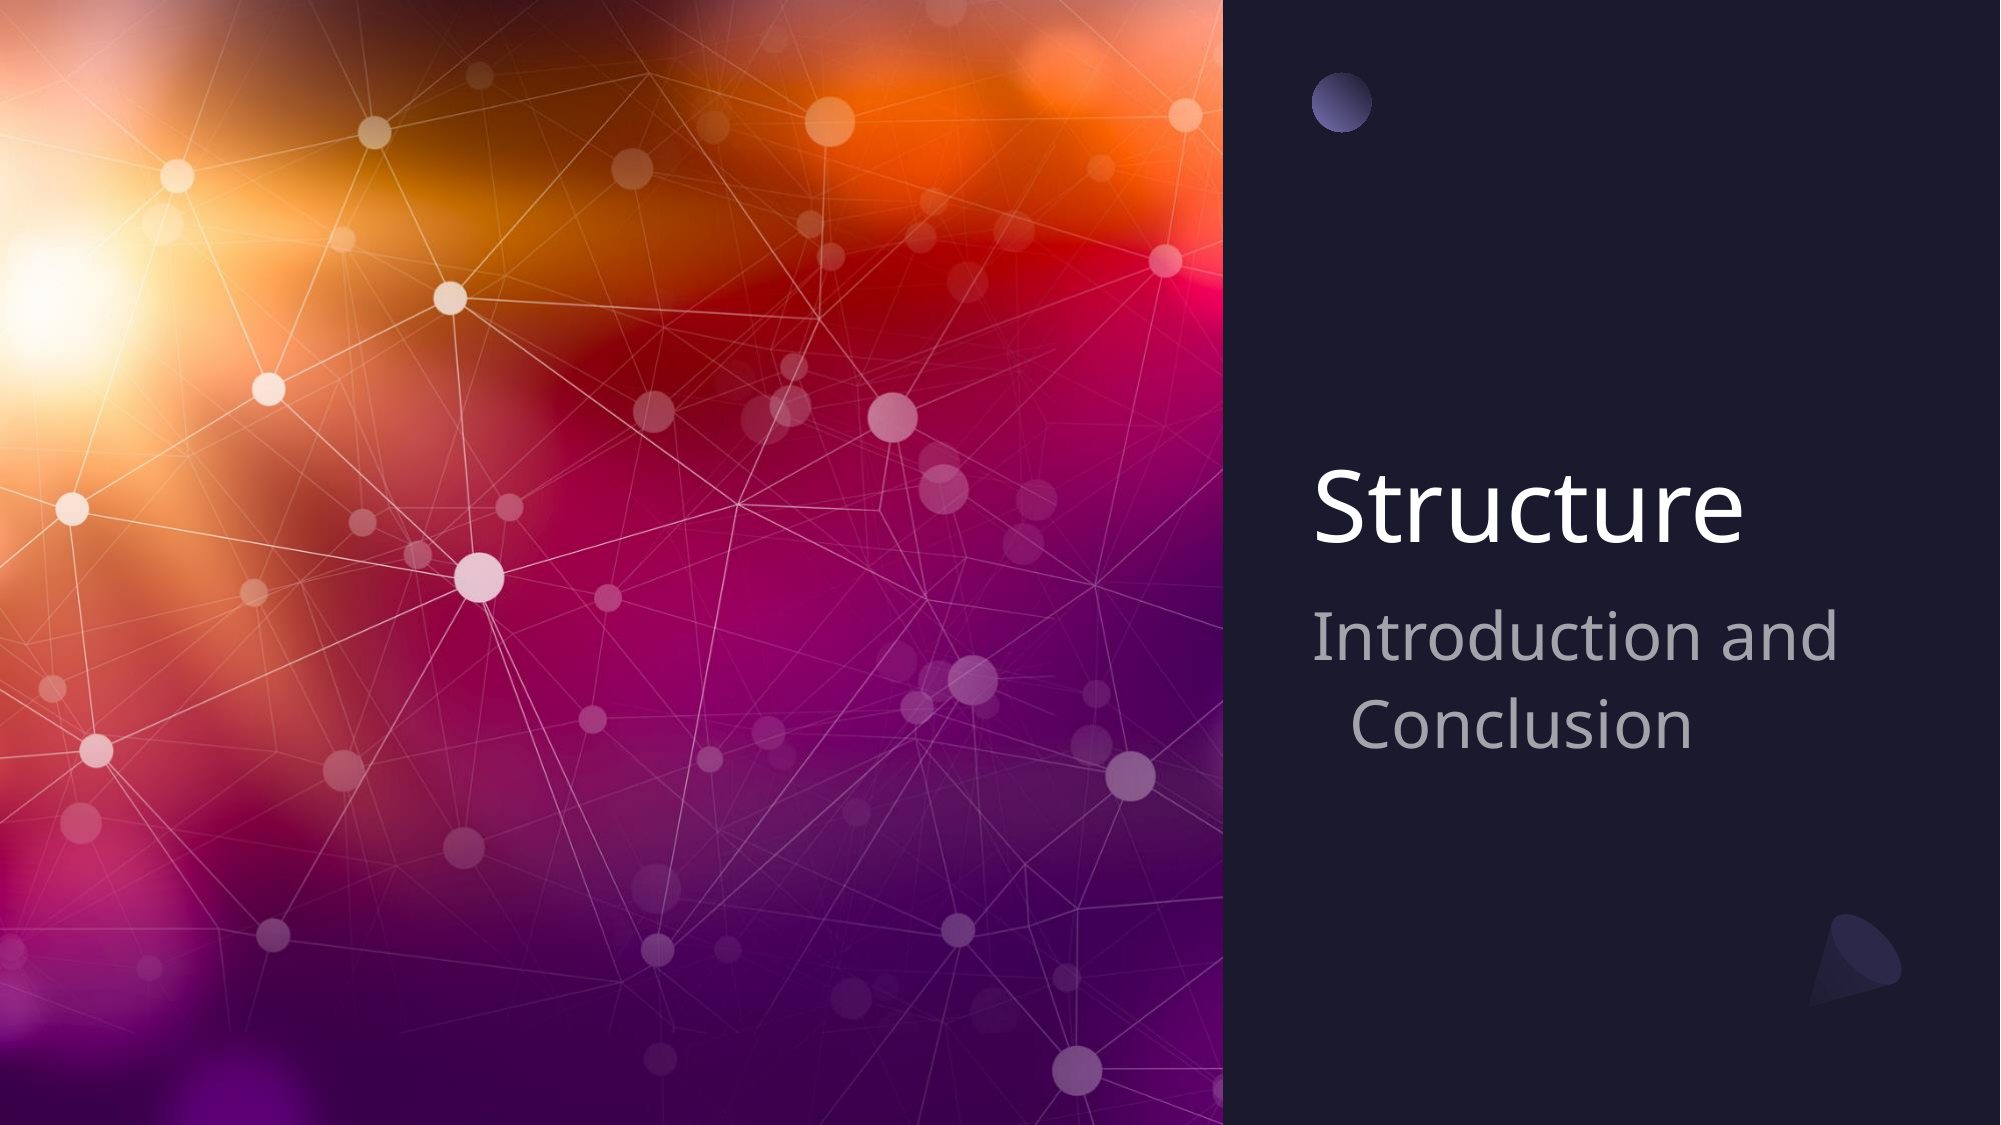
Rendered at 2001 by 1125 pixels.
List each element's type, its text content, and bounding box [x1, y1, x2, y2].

picture [0, 0, 1223, 1125]
list Introduction and Conclusion [1312, 585, 1898, 870]
title Structure [1312, 172, 1898, 564]
